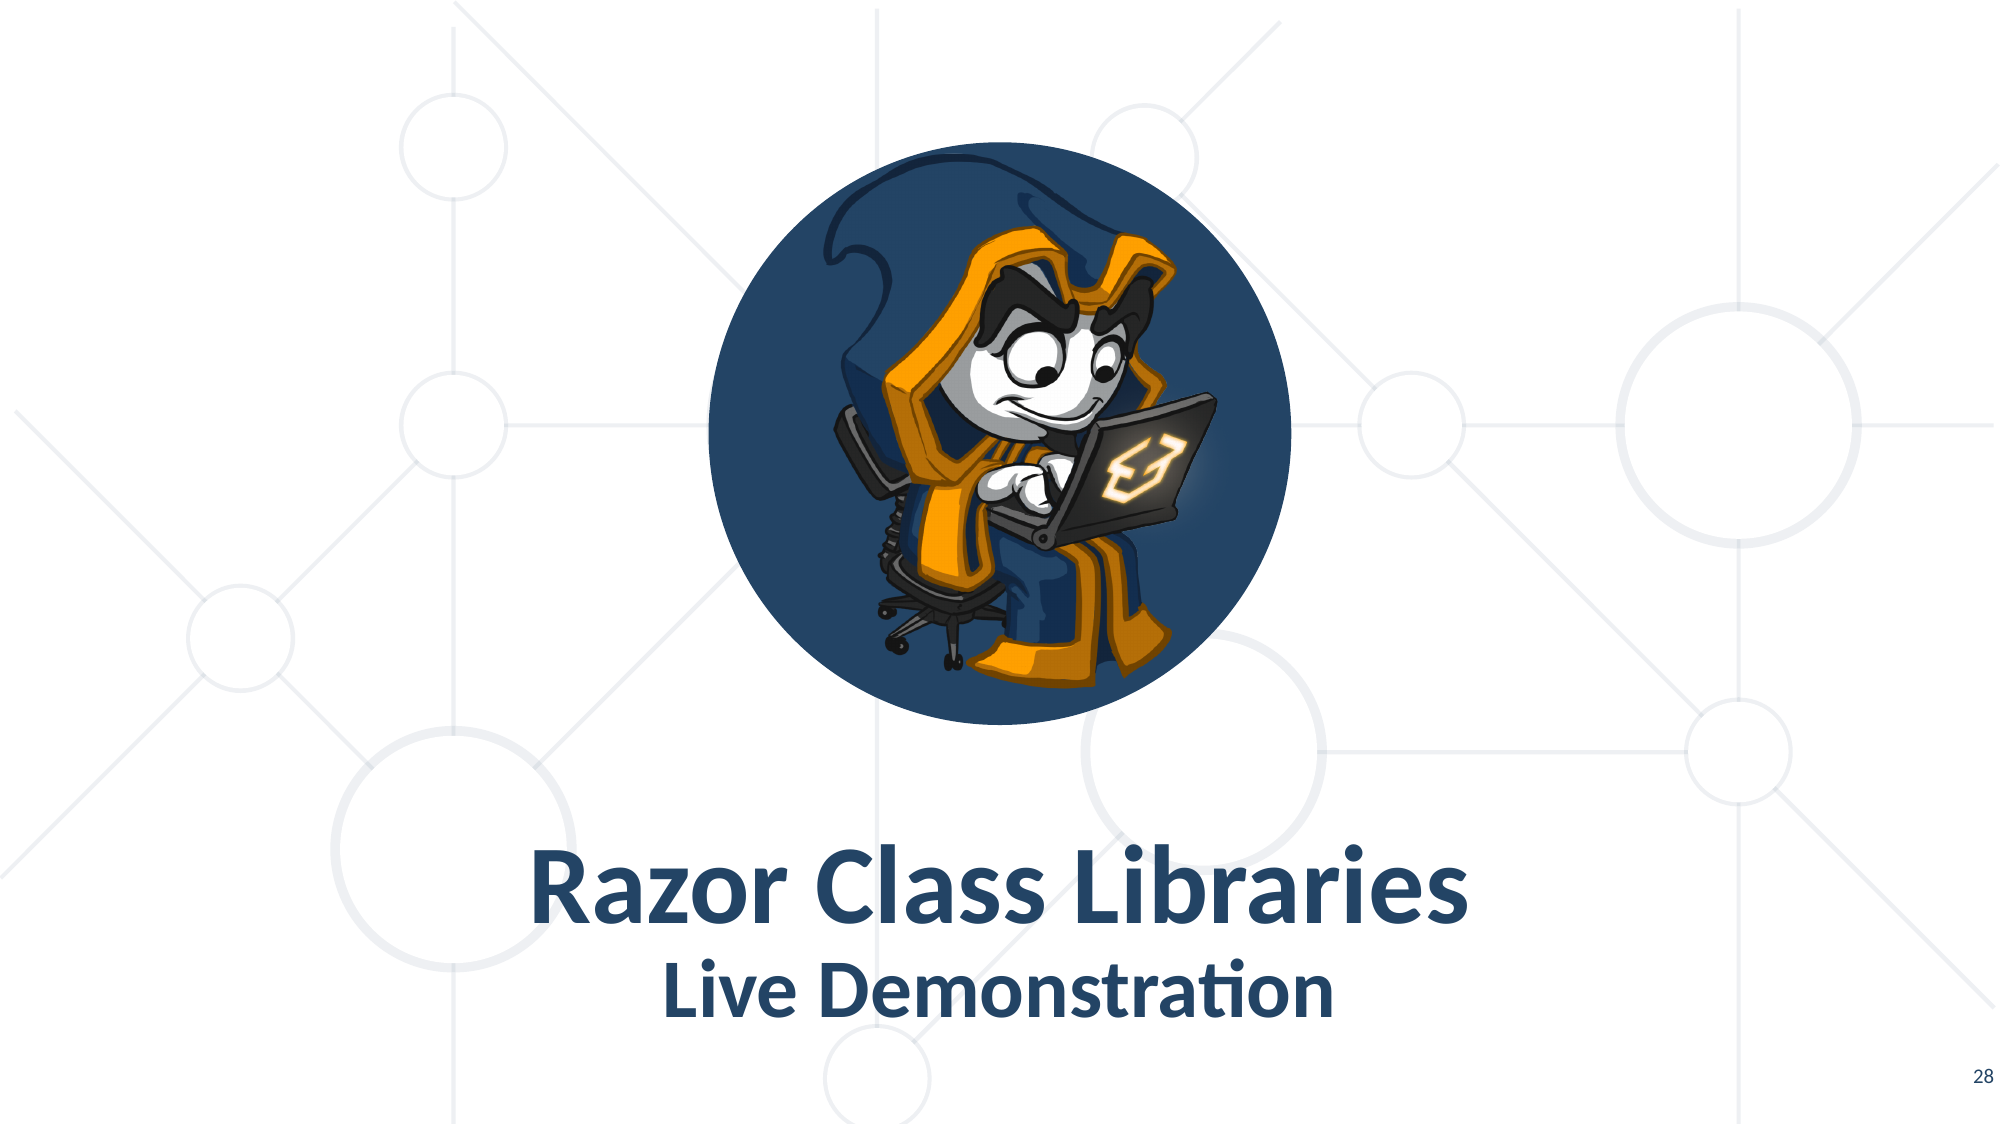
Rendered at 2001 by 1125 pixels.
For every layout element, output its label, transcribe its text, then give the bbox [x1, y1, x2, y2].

list Live Demonstration [100, 941, 1900, 1023]
list Razor Class Libraries [100, 812, 1900, 939]
picture [789, 101, 1293, 720]
slide_number 28 [1929, 1049, 2000, 1100]
